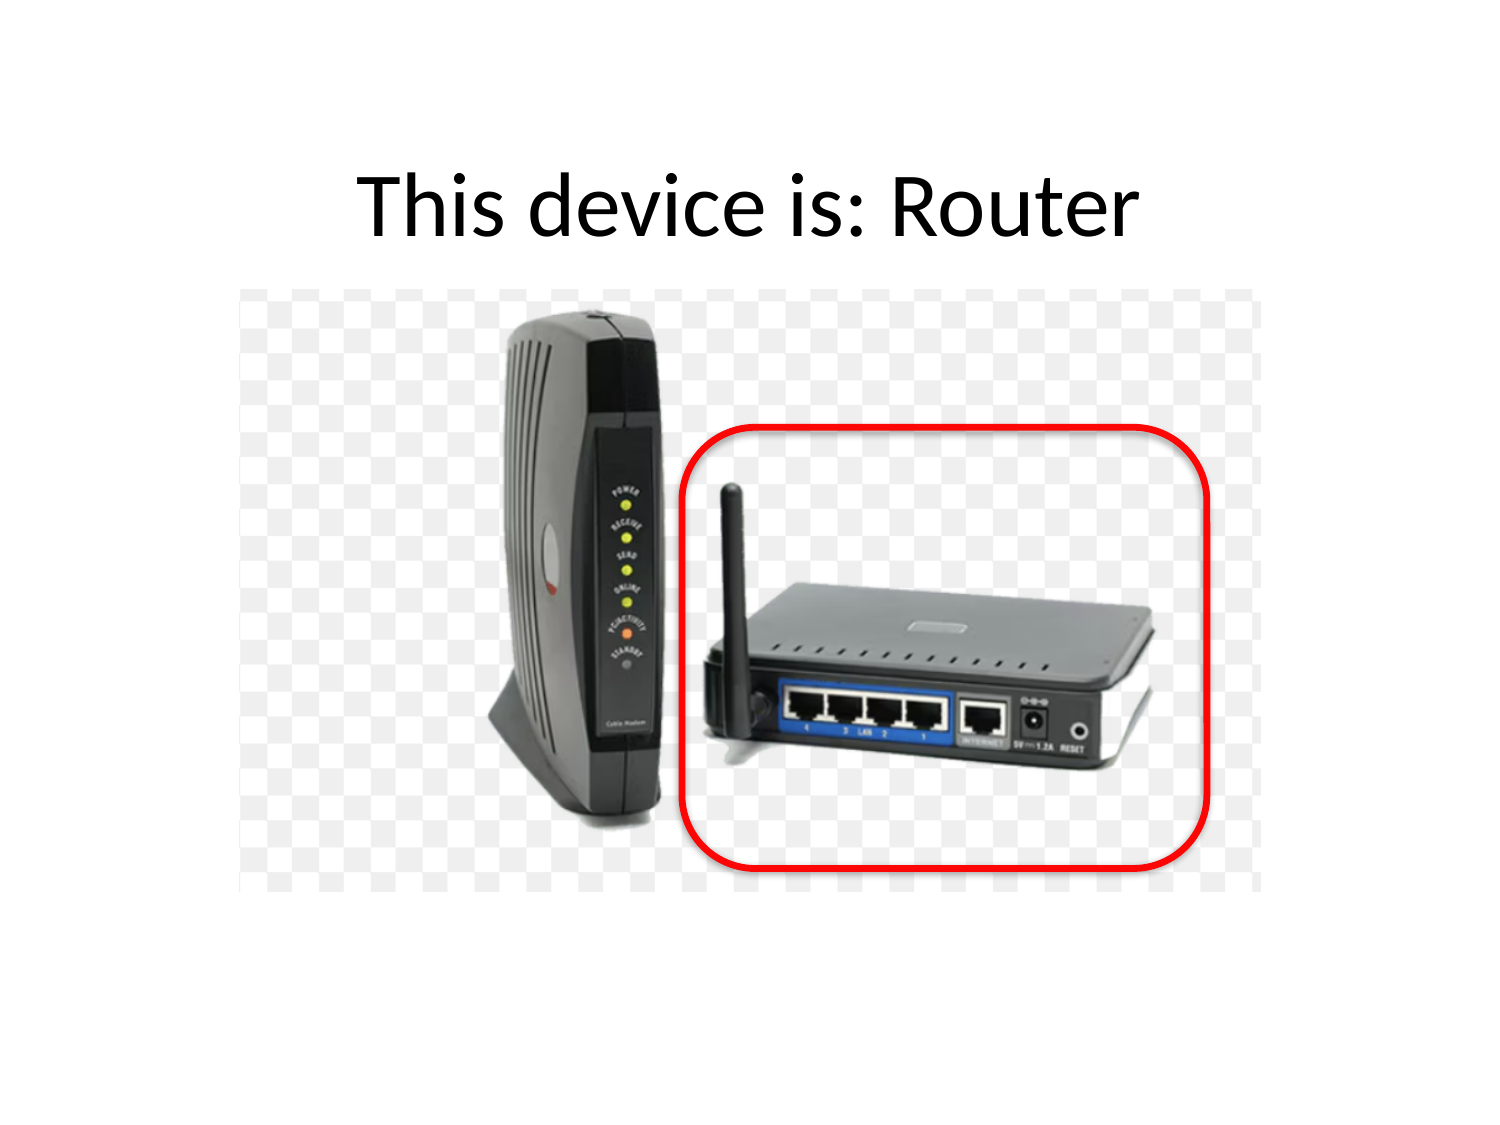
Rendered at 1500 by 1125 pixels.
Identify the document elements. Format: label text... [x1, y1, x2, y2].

picture [238, 289, 1261, 892]
title This device is: Router [112, 79, 1388, 321]
